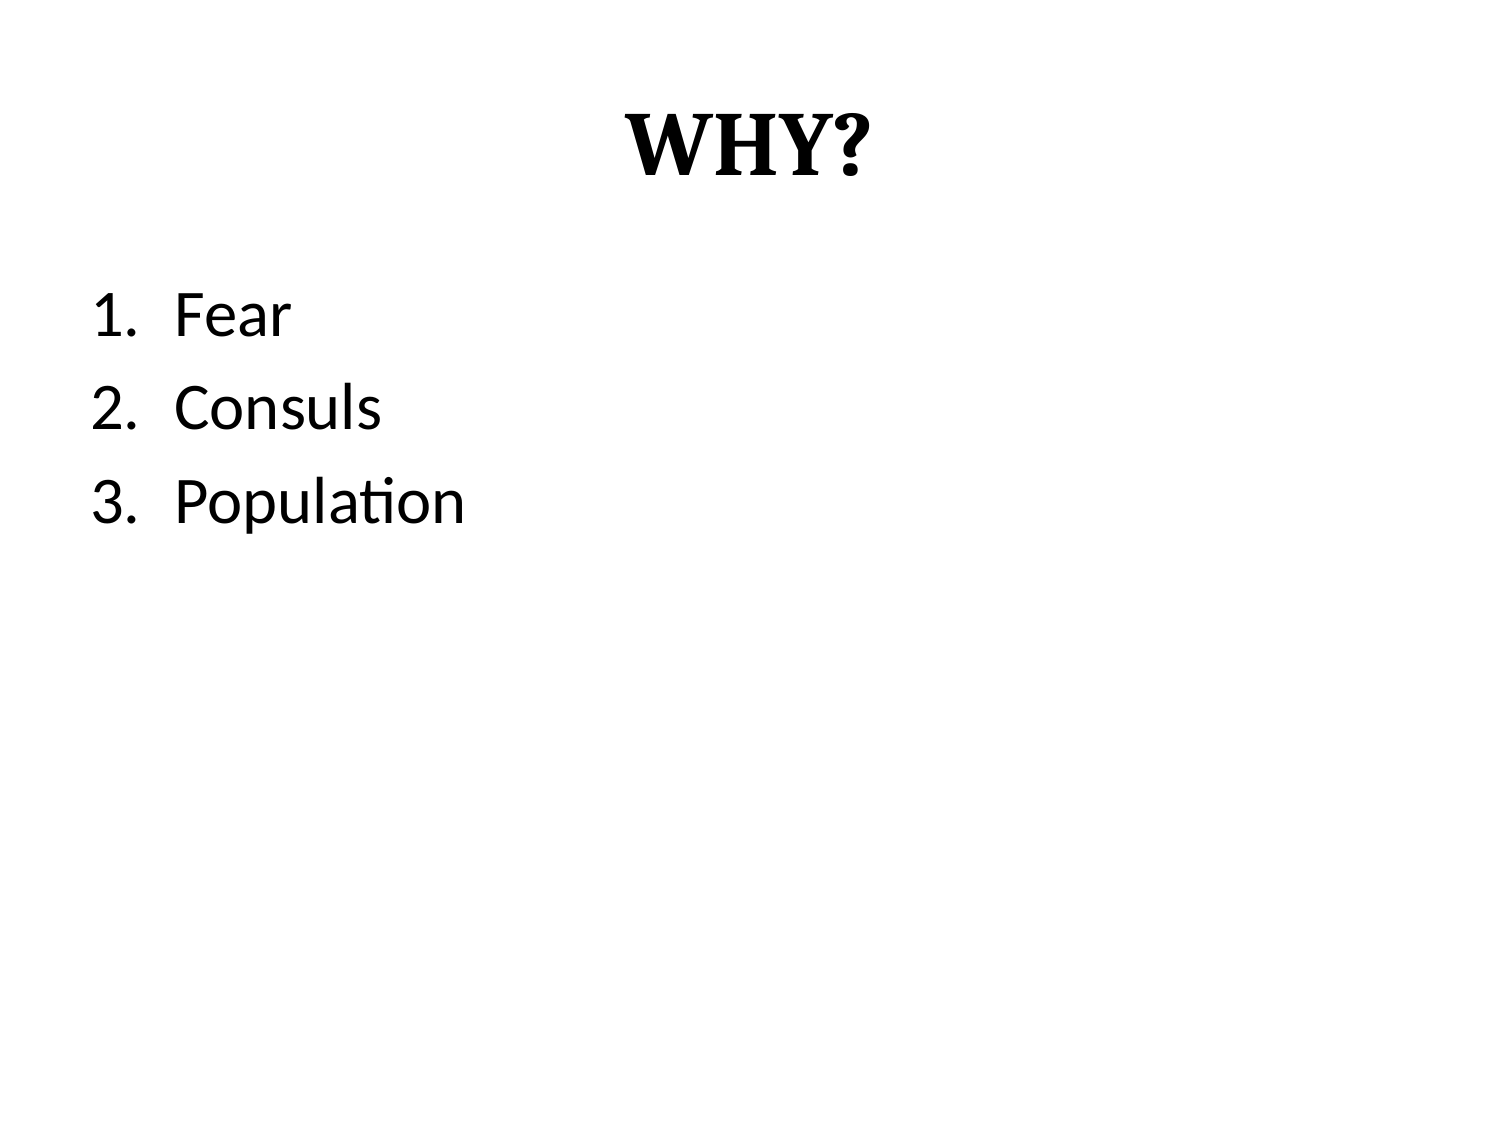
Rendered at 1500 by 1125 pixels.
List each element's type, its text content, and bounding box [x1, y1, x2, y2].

title Why? [75, 45, 1425, 233]
list Fear Consuls Population [75, 262, 1425, 1005]
